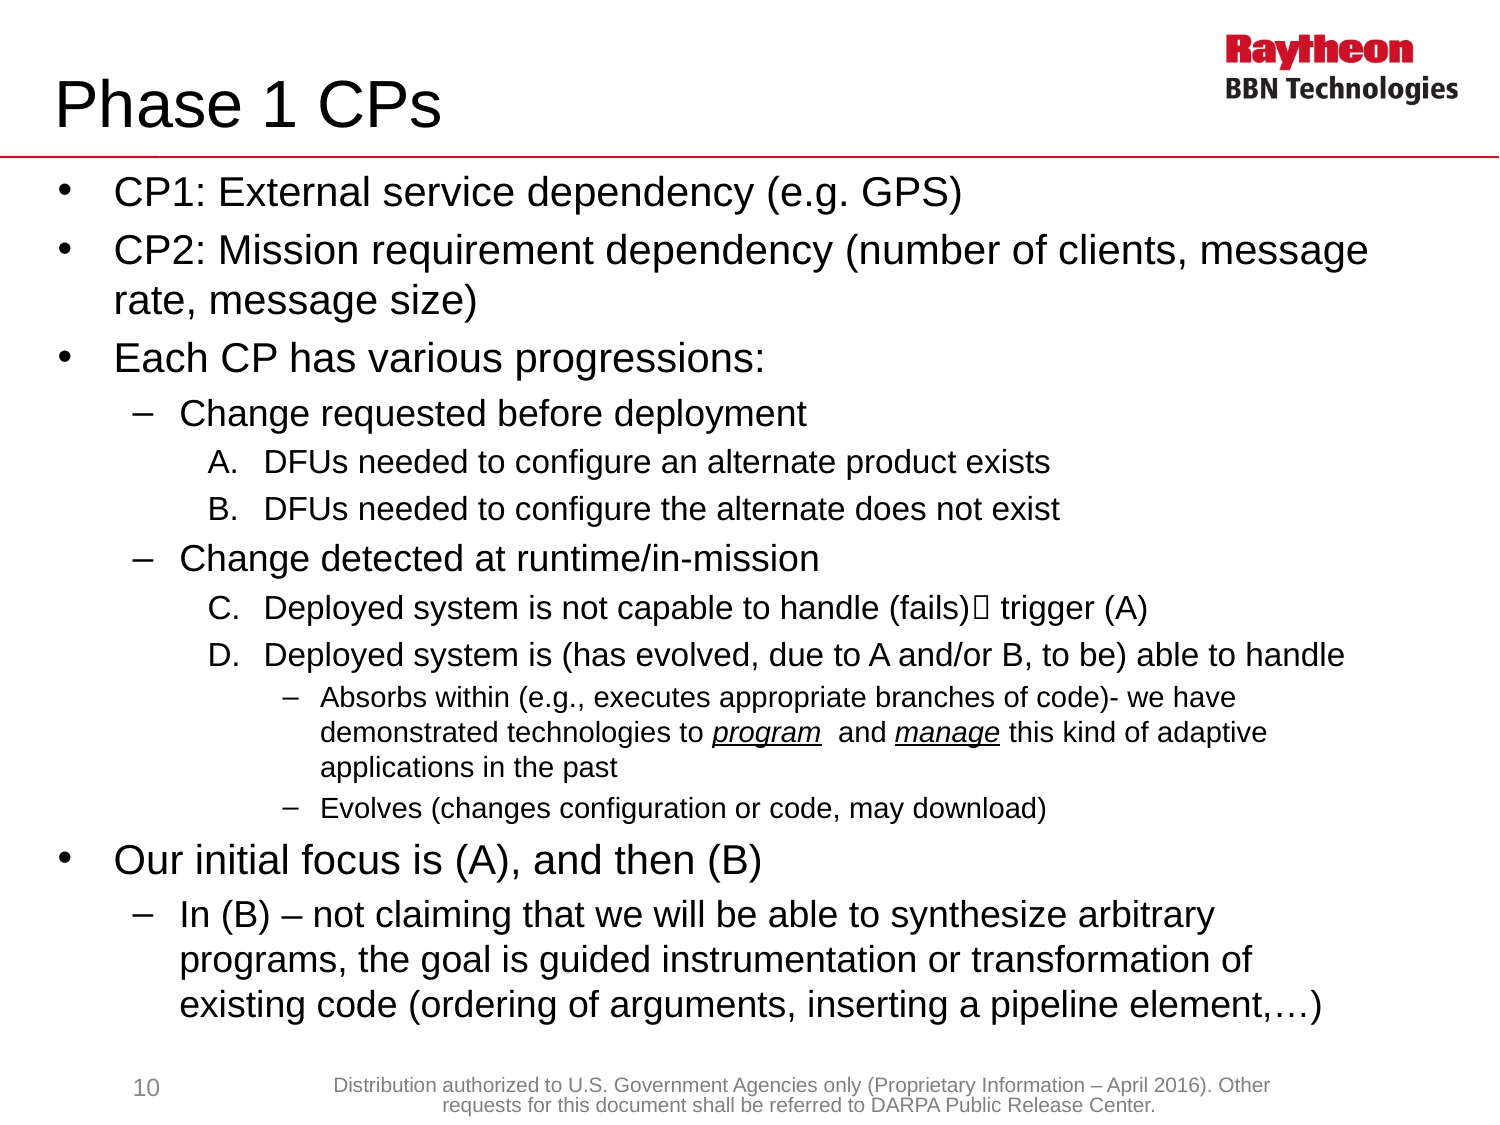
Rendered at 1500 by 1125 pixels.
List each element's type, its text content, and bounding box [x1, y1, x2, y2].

picture [1222, 31, 1460, 108]
slide_number 10 [42, 1056, 251, 1116]
list CP1: External service dependency (e.g. GPS) CP2: Mission requirement dependency (number of clients, message rate, message size) Each CP has various progressions: Change requested before deployment DFUs needed to configure an alternate product exists DFUs needed to configure the alternate does not exist Change detected at runtime/in-mission Deployed system is not capable to handle (fails) trigger (A) Deployed system is (has evolved, due to A and/or B, to be) able to handle Absorbs within (e.g., executes appropriate branches of code)- we have demonstrated technologies to program and manage this kind of adaptive applications in the past Evolves (changes configuration or code, may download) Our initial focus is (A), and then (B) In (B) – not claiming that we will be able to synthesize arbitrary programs, the goal is guided instrumentation or transformation of existing code (ordering of arguments, inserting a pipeline element,…) [42, 156, 1393, 1021]
title Phase 1 CPs [39, 44, 1390, 158]
